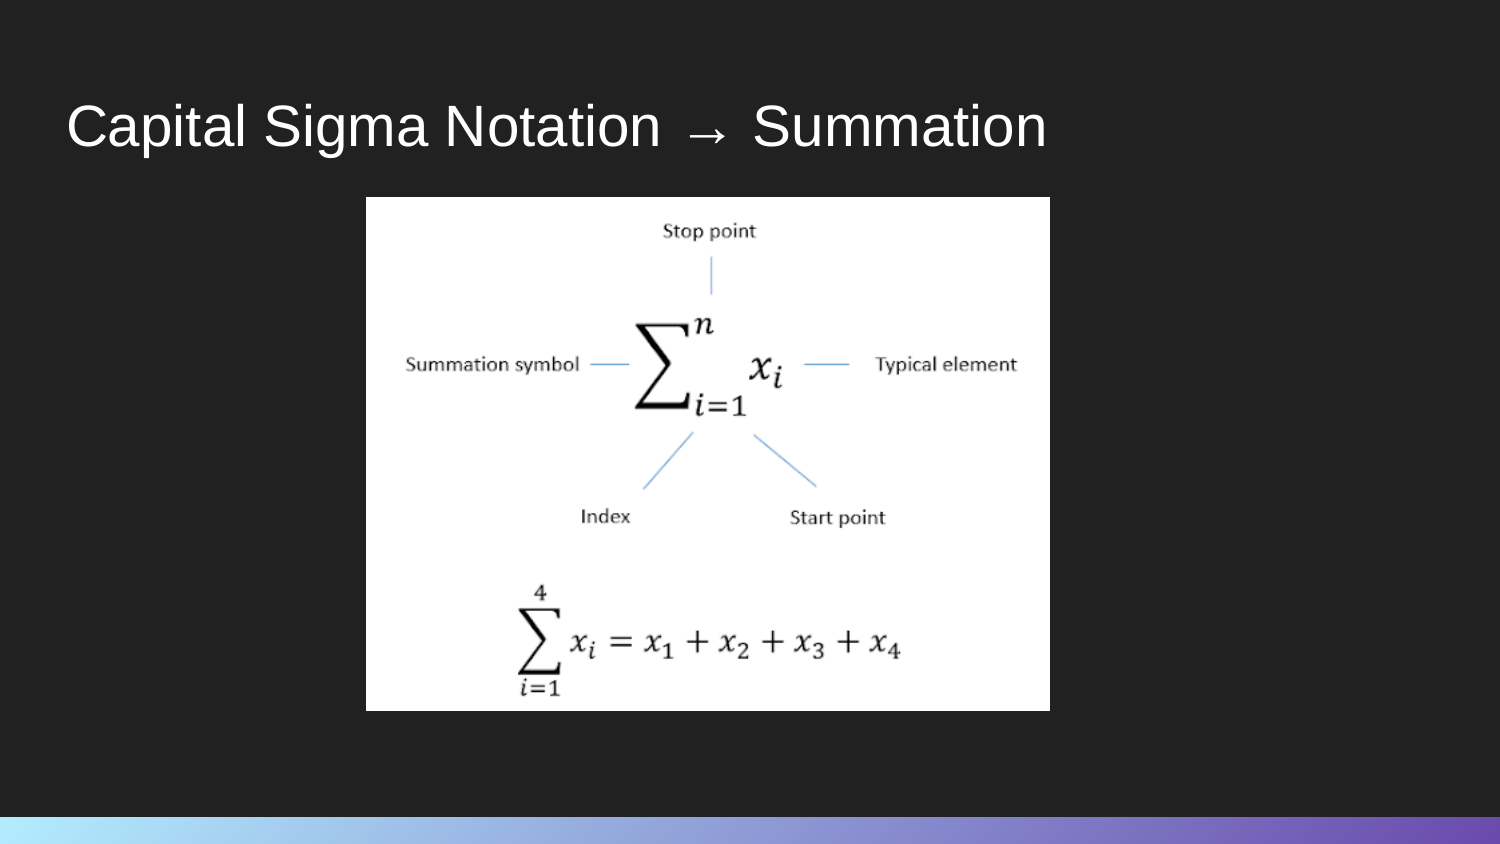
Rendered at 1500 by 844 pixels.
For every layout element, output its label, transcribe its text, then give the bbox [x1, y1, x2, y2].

title Capital Sigma Notation → Summation [51, 72, 1449, 167]
picture [366, 197, 1050, 711]
